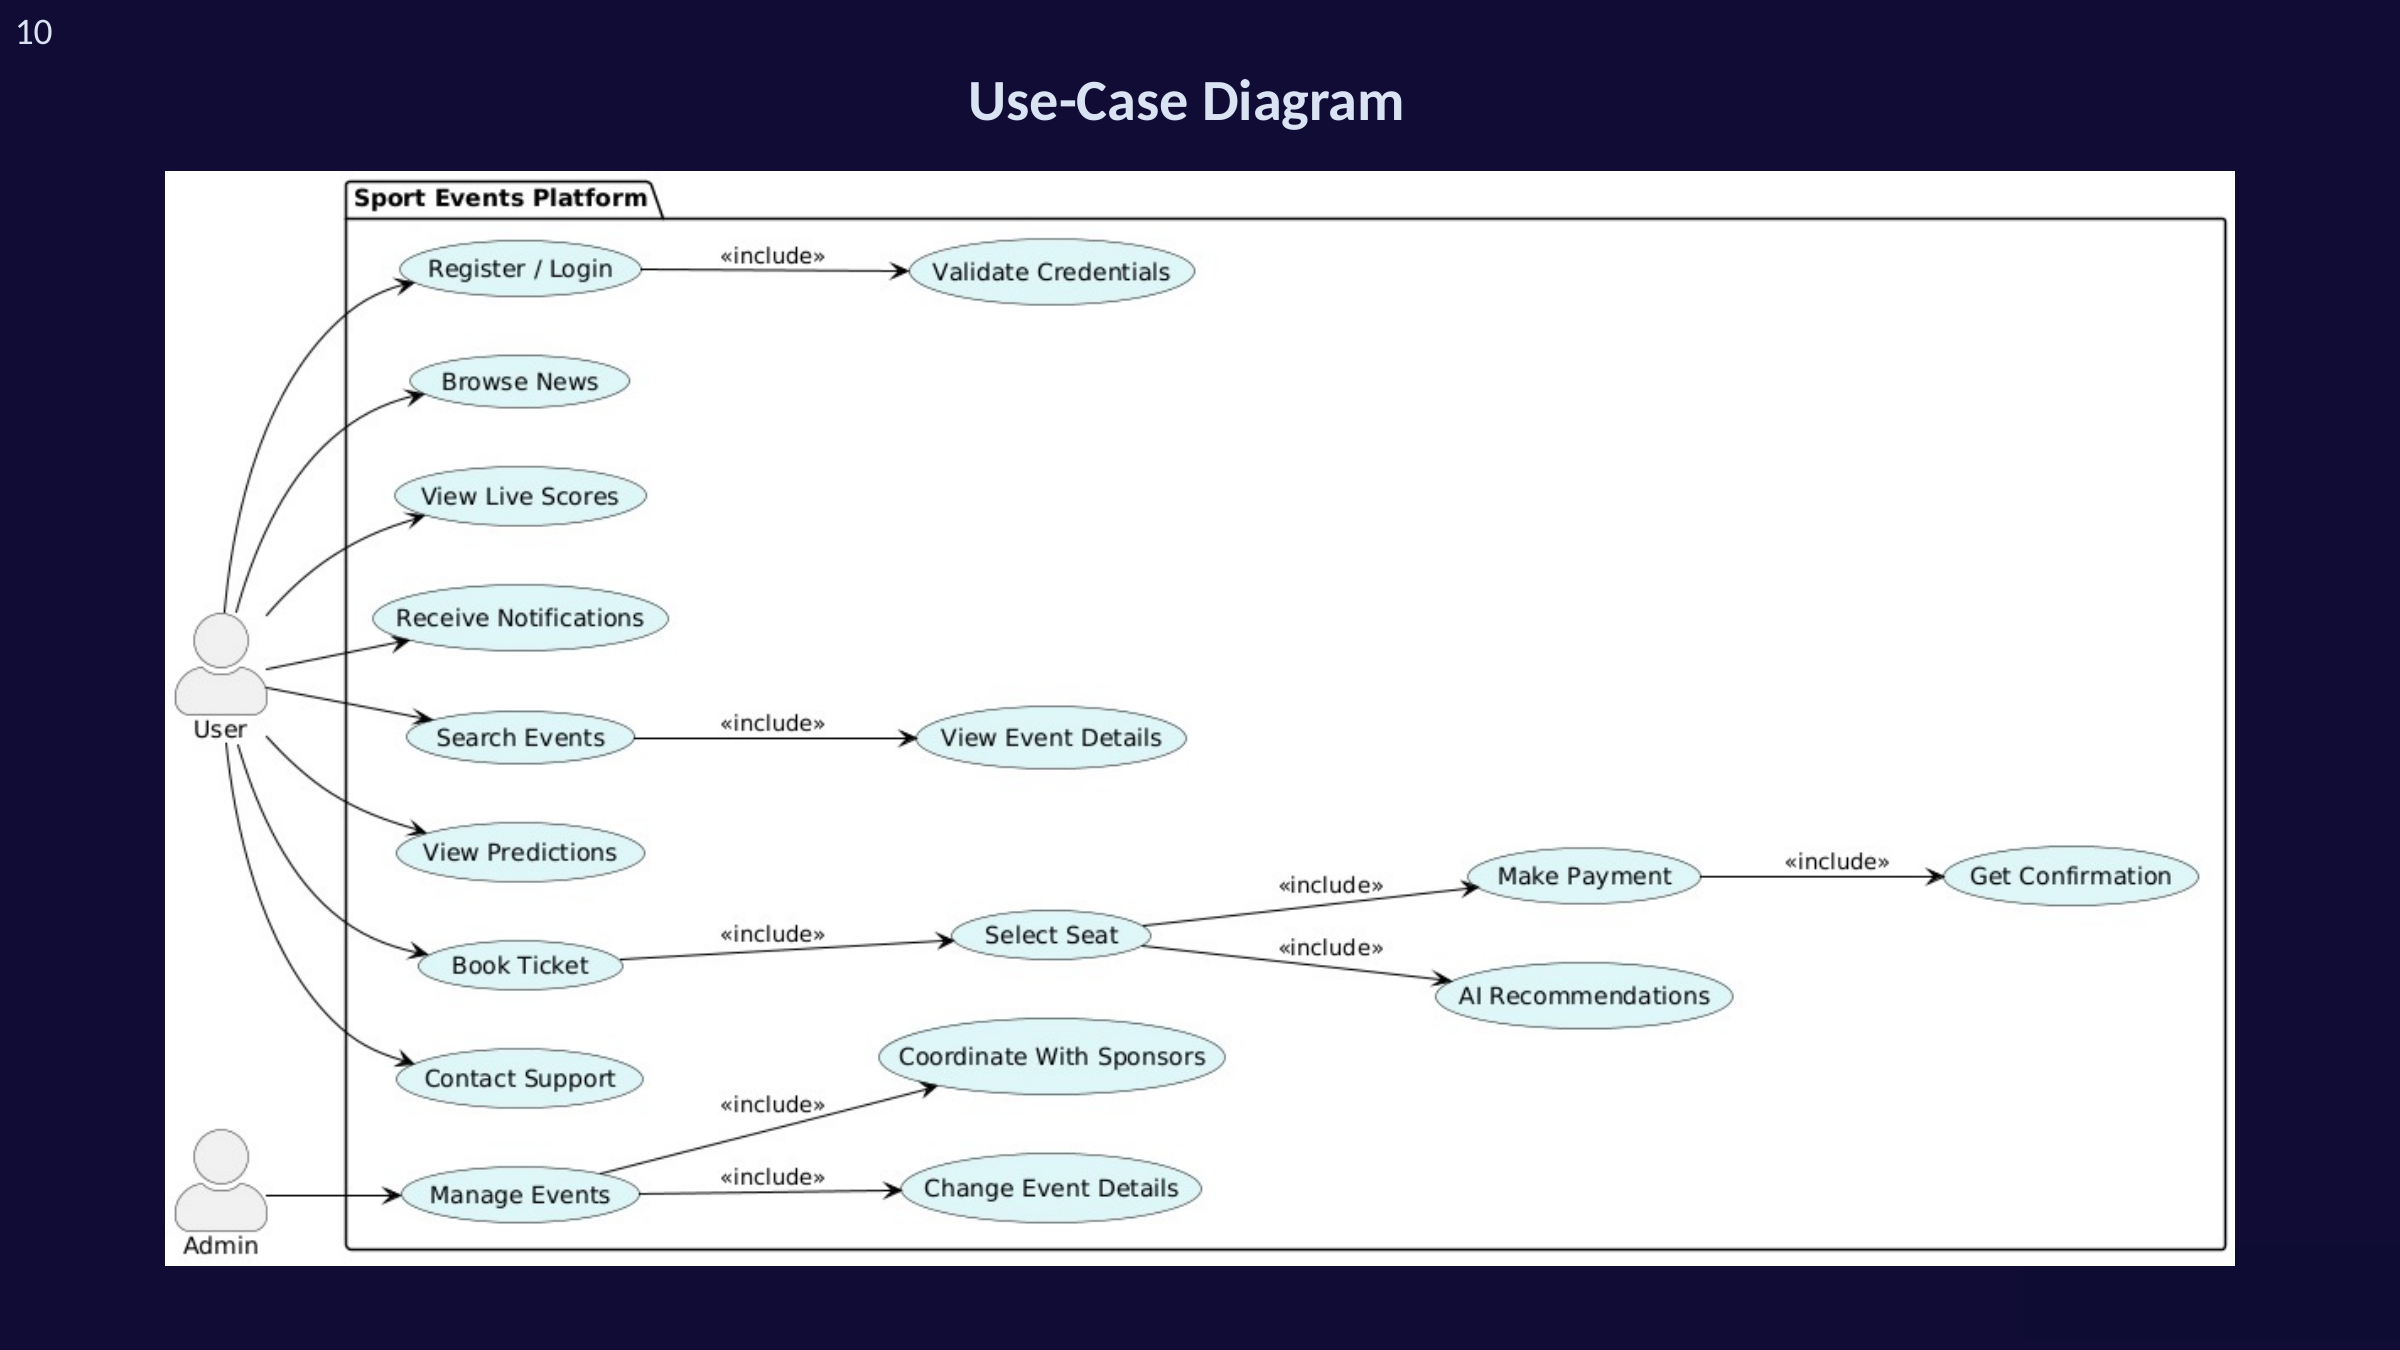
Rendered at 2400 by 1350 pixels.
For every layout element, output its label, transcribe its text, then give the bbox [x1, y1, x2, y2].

text_box 10 [0, 0, 72, 60]
text_box Use-Case Diagram [954, 54, 1446, 140]
picture [165, 171, 2400, 1340]
